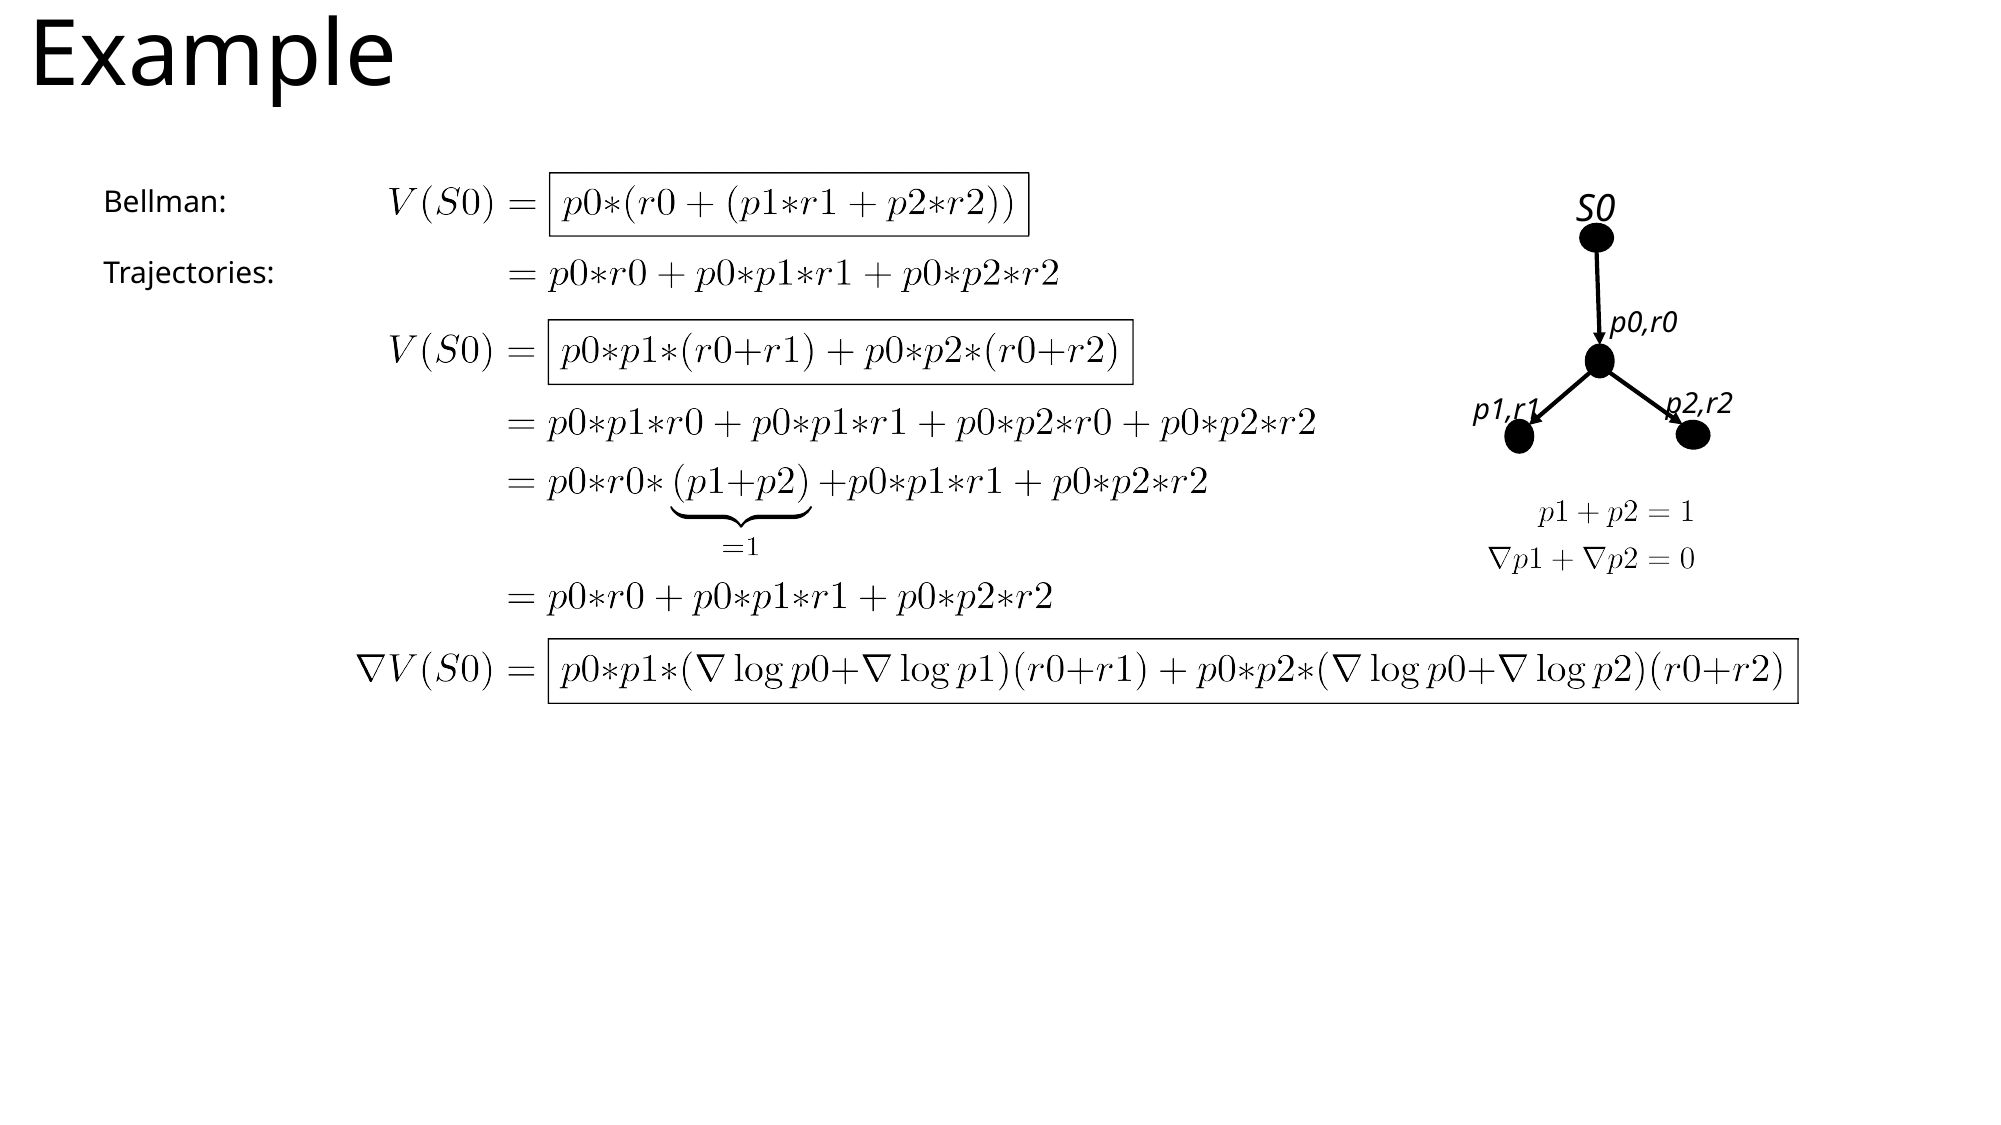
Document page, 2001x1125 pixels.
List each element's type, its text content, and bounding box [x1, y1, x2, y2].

picture [356, 319, 1800, 704]
text_box [1579, 237, 1615, 253]
list Bellman: Trajectories: [88, 179, 1406, 833]
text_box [1596, 250, 1601, 319]
picture [388, 172, 1058, 292]
text_box p0,r0 [1601, 262, 1744, 319]
text_box S0 [1561, 176, 1631, 237]
title Example [0, 0, 1849, 138]
